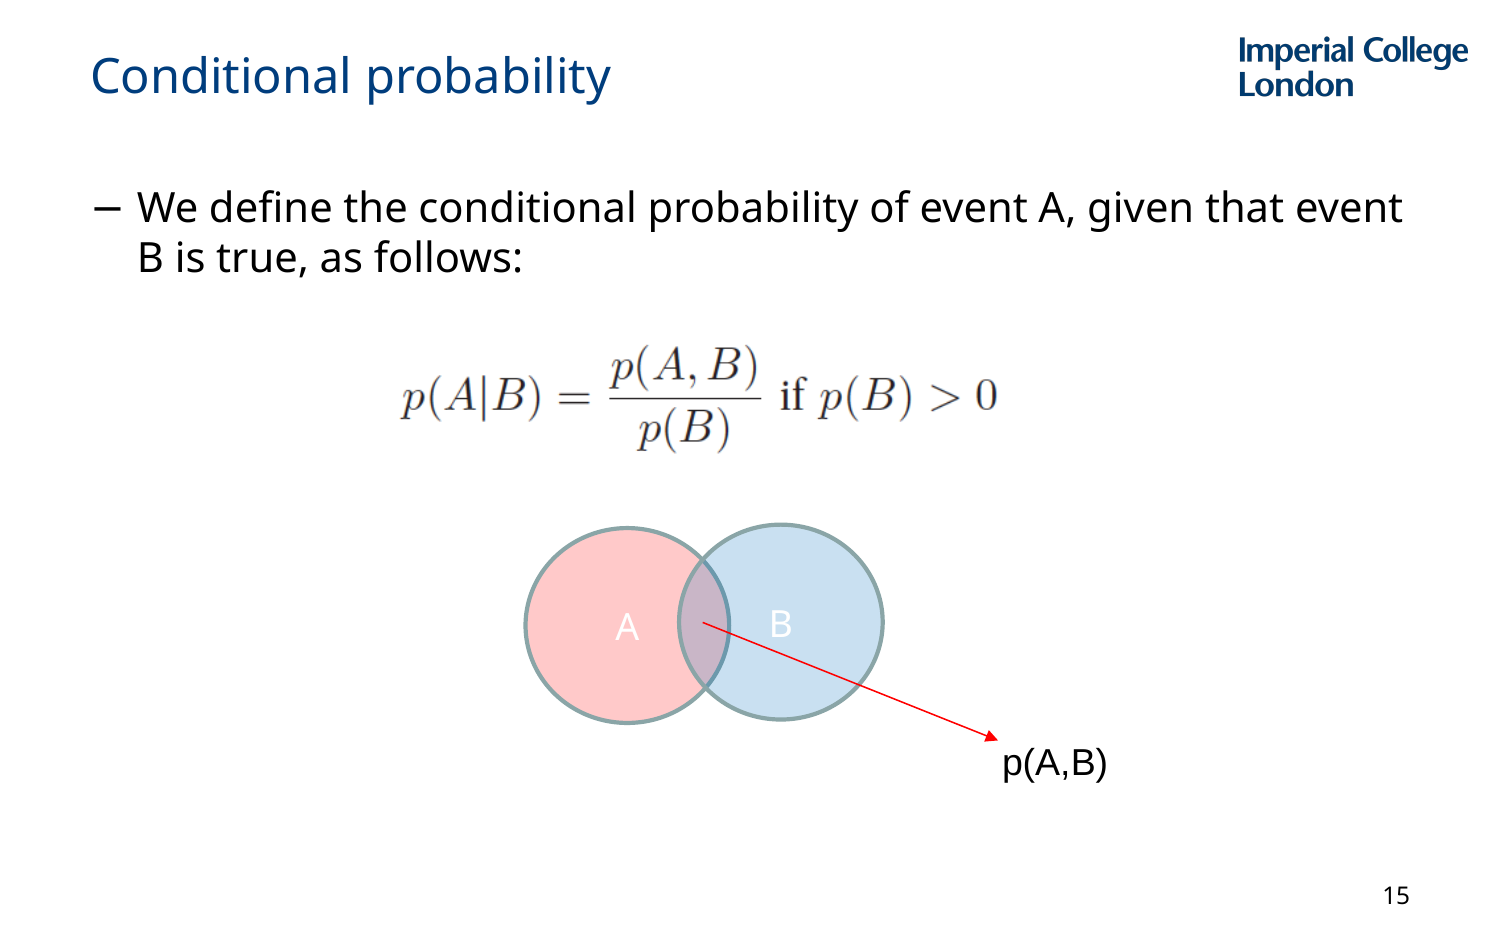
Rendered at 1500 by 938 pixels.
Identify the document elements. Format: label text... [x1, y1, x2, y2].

text_box B [676, 522, 885, 681]
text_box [702, 622, 999, 741]
picture [1425, 18, 1486, 114]
list We define the conditional probability of event A, given that event B is true, as follows: [75, 173, 1425, 853]
picture [348, 308, 1114, 505]
title Conditional probability [75, 0, 1425, 153]
text_box A [523, 525, 702, 726]
slide_number 15 [1074, 872, 1426, 920]
text_box p(A,B) [987, 730, 1134, 791]
